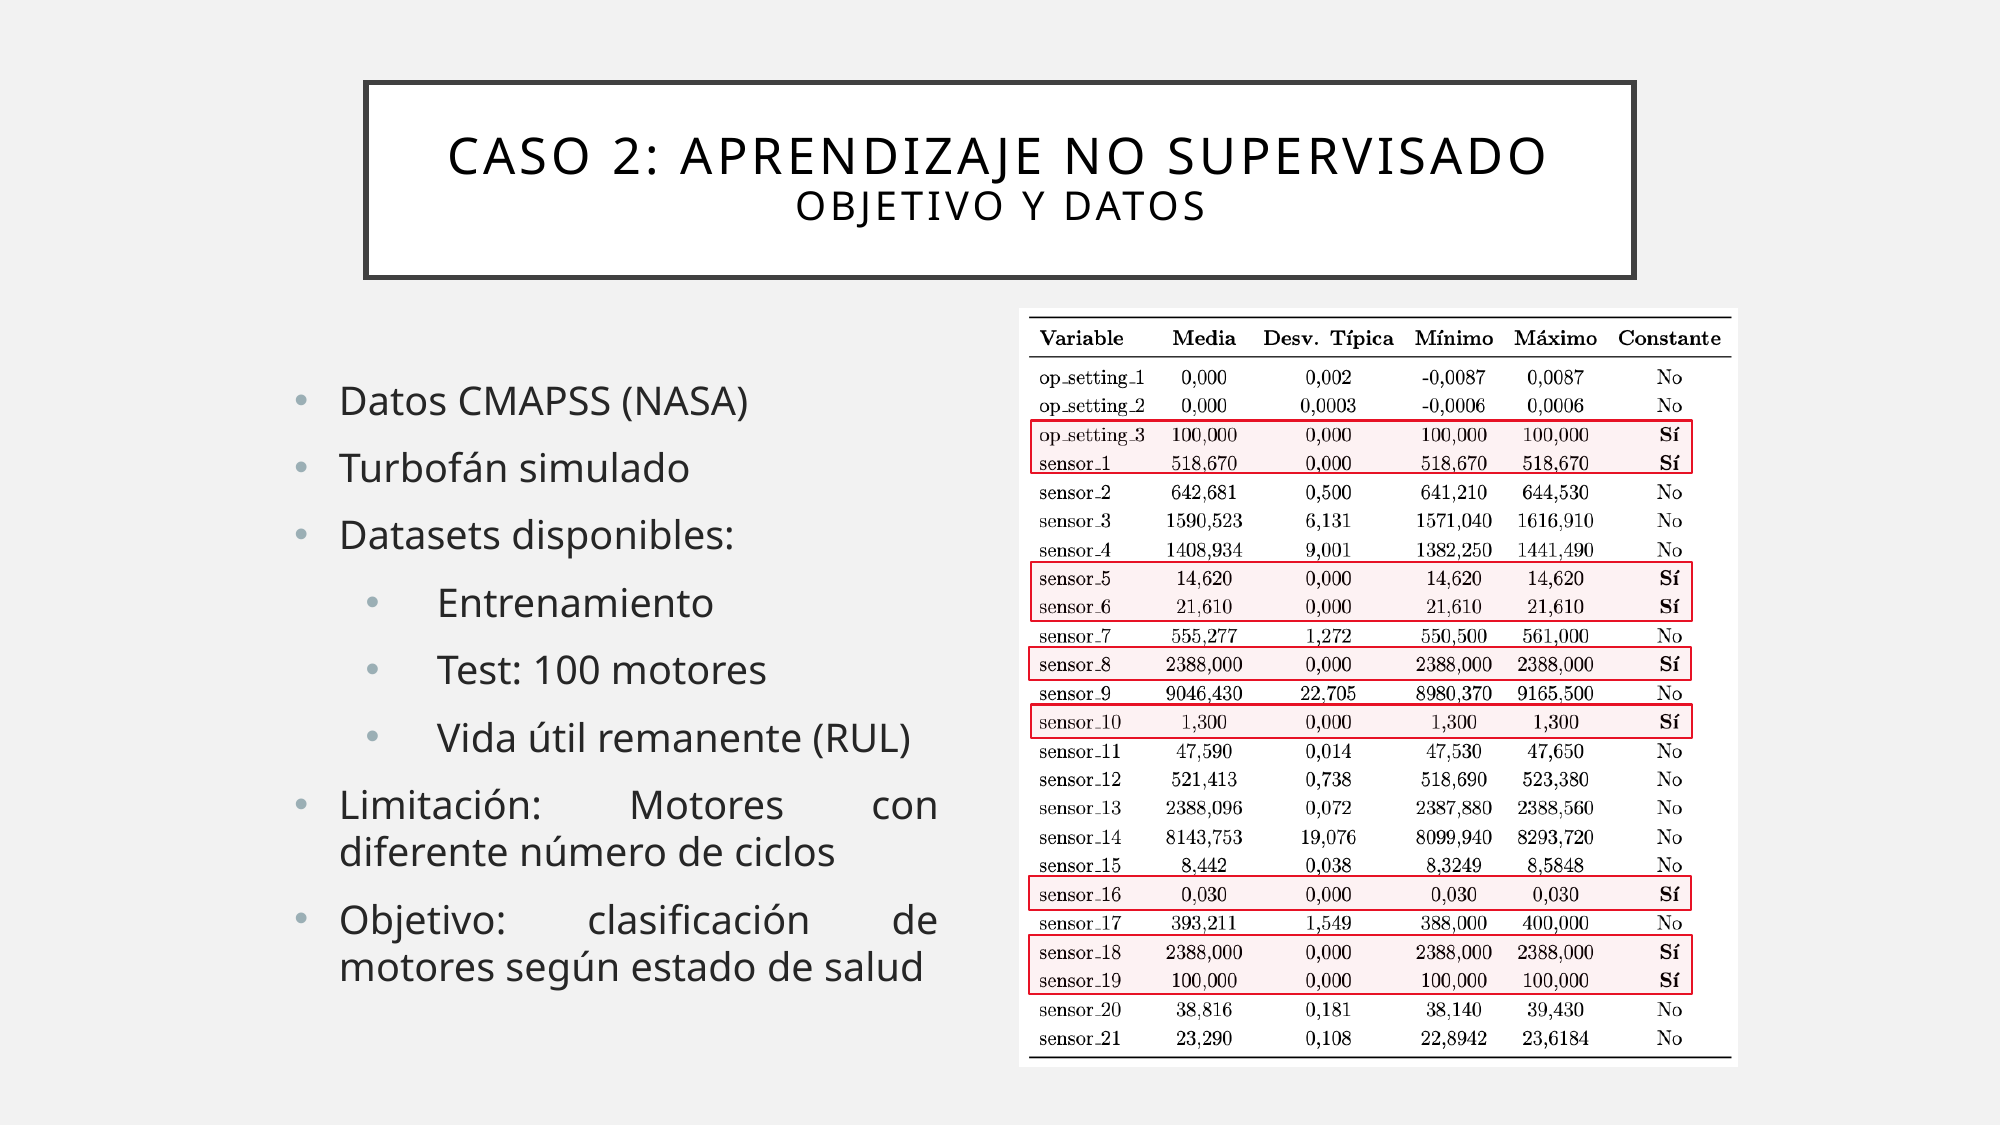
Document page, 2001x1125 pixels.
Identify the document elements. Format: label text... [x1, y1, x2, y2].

text_box Datos CMAPSS (NASA) Turbofán simulado Datasets disponibles: Entrenamiento Test: 100 motores Vida útil remanente (RUL) Limitación: Motores con diferente número de ciclos Objetivo: clasificación de motores según estado de salud [279, 368, 955, 1007]
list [1019, 308, 1738, 1067]
title Caso 2: Aprendizaje no supervisado Objetivo y datos [363, 80, 1637, 280]
